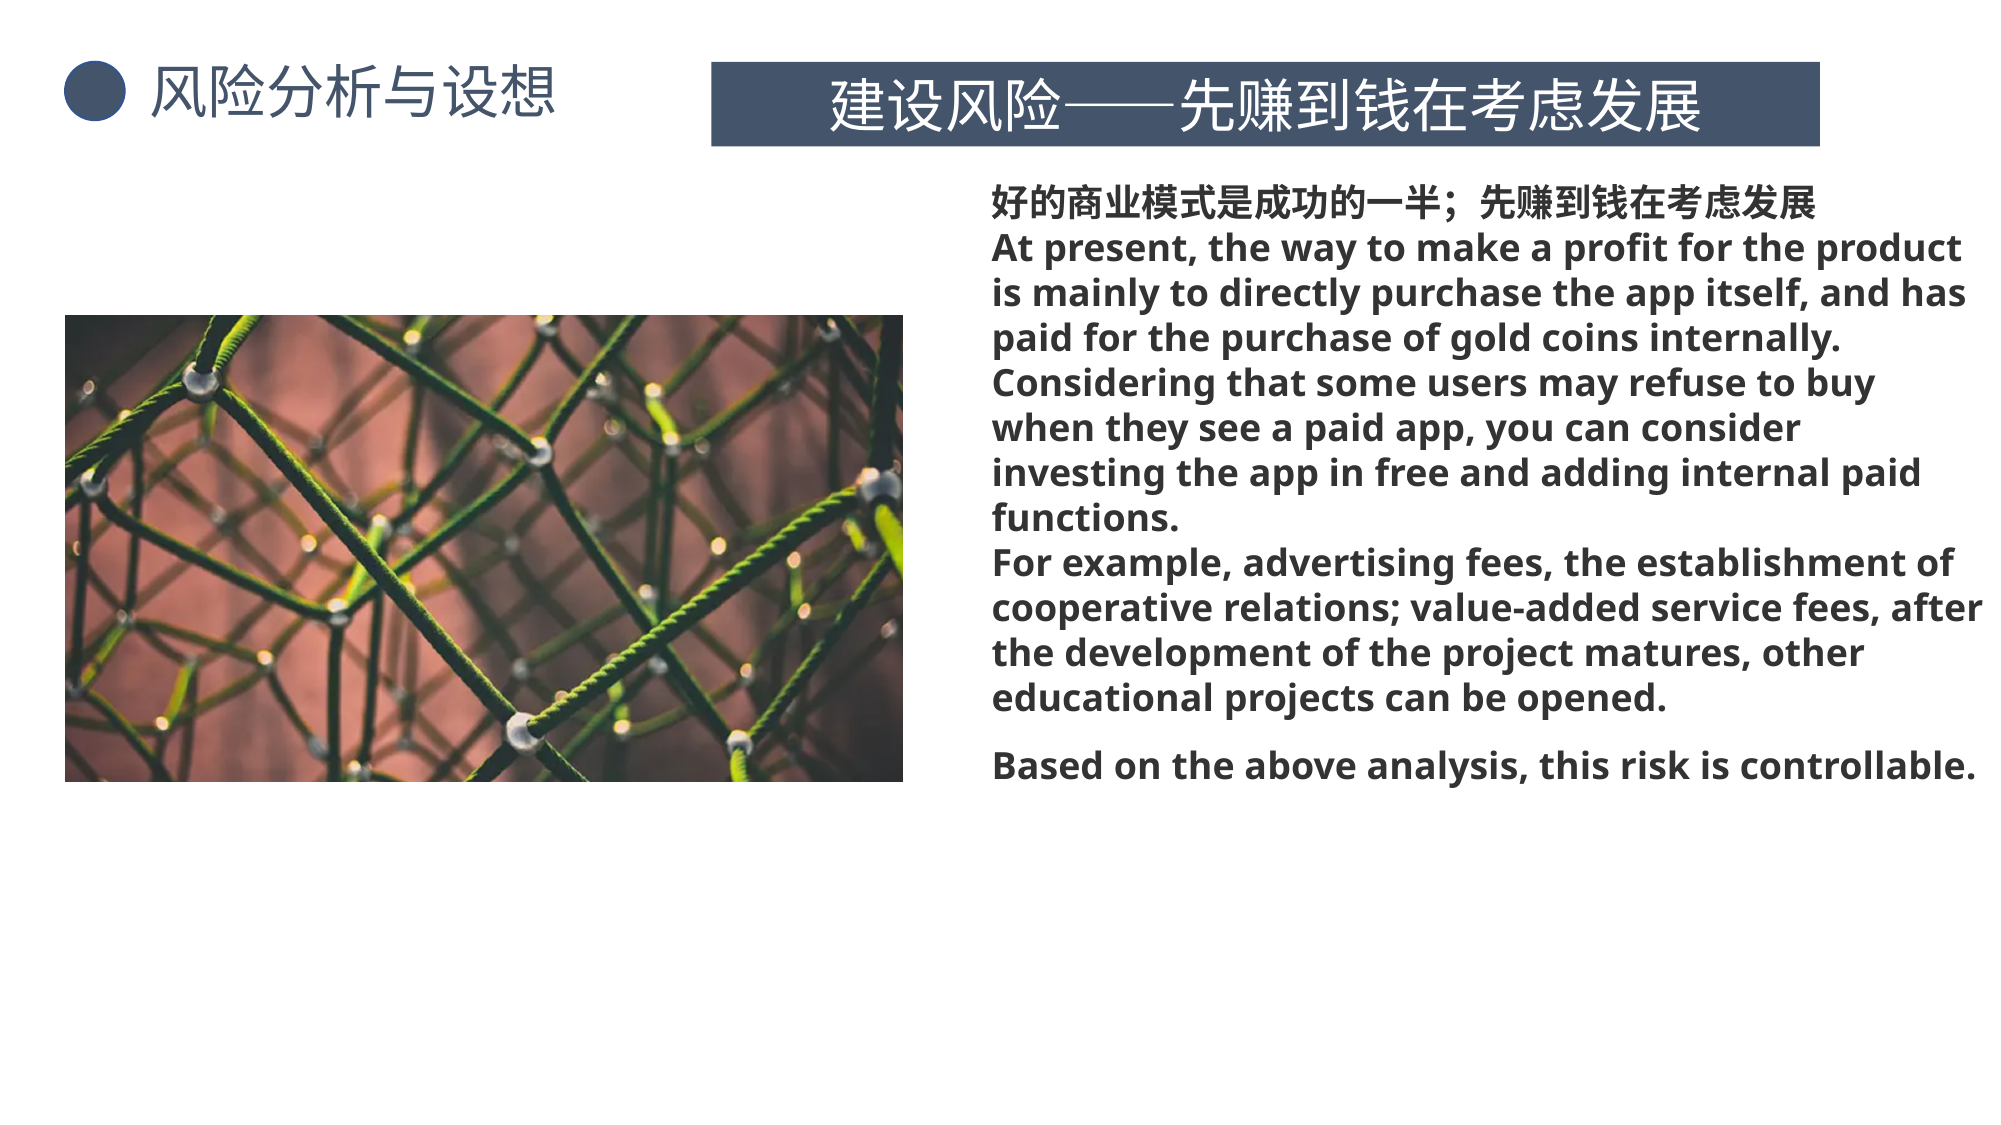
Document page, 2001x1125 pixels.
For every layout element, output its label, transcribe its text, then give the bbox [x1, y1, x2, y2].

text_box 好的商业模式是成功的一半；先赚到钱在考虑发展 At present, the way to make a profit for the product is mainly to directly purchase the app itself, and has paid for the purchase of gold coins internally. Considering that some users may refuse to buy when they see a paid app, you can consider investing the app in free and adding internal paid functions. For example, advertising fees, the establishment of cooperative relations; value-added service fees, after the development of the project matures, other educational projects can be opened. Based on the above analysis, this risk is controllable. [976, 171, 2000, 795]
picture [64, 315, 903, 782]
text_box 建设风险——先赚到钱在考虑发展 [711, 61, 1820, 147]
text_box 风险分析与设想 [134, 48, 646, 133]
text_box [64, 60, 126, 122]
